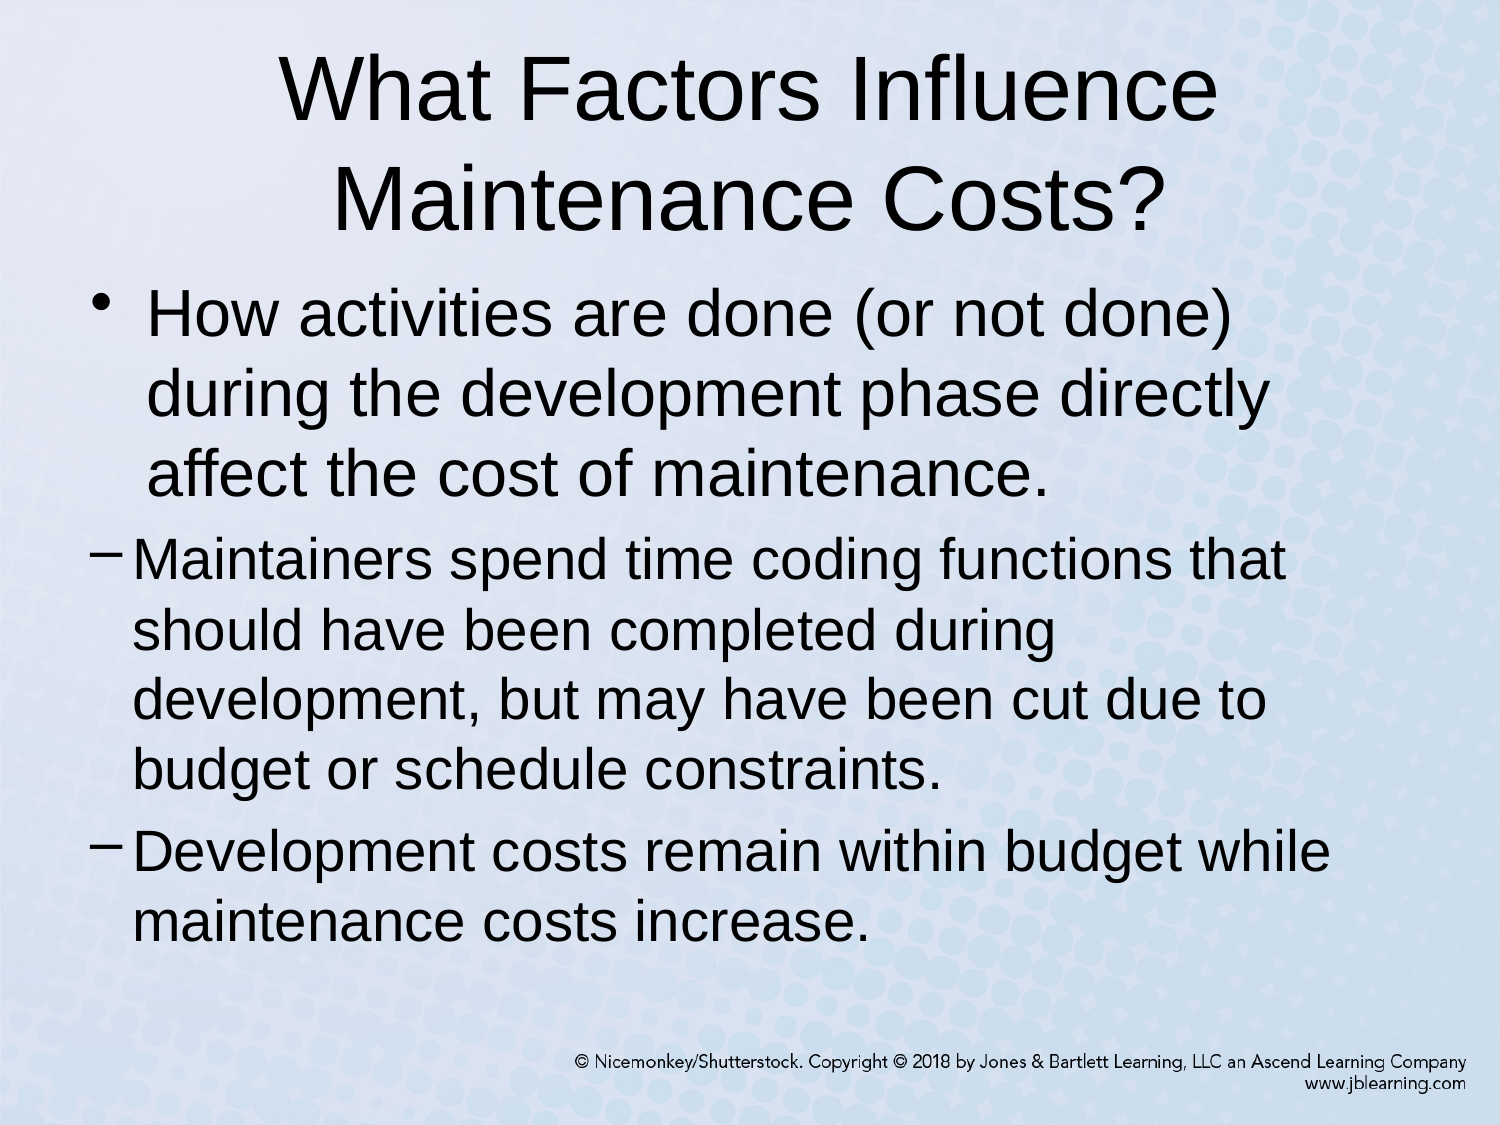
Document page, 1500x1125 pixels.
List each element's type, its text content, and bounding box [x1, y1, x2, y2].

list How activities are done (or not done) during the development phase directly affect the cost of maintenance. Maintainers spend time coding functions that should have been completed during development, but may have been cut due to budget or schedule constraints. Development costs remain within budget while maintenance costs increase. [75, 262, 1425, 1005]
picture [0, 0, 1500, 1125]
title What Factors Influence Maintenance Costs? [75, 45, 1425, 233]
